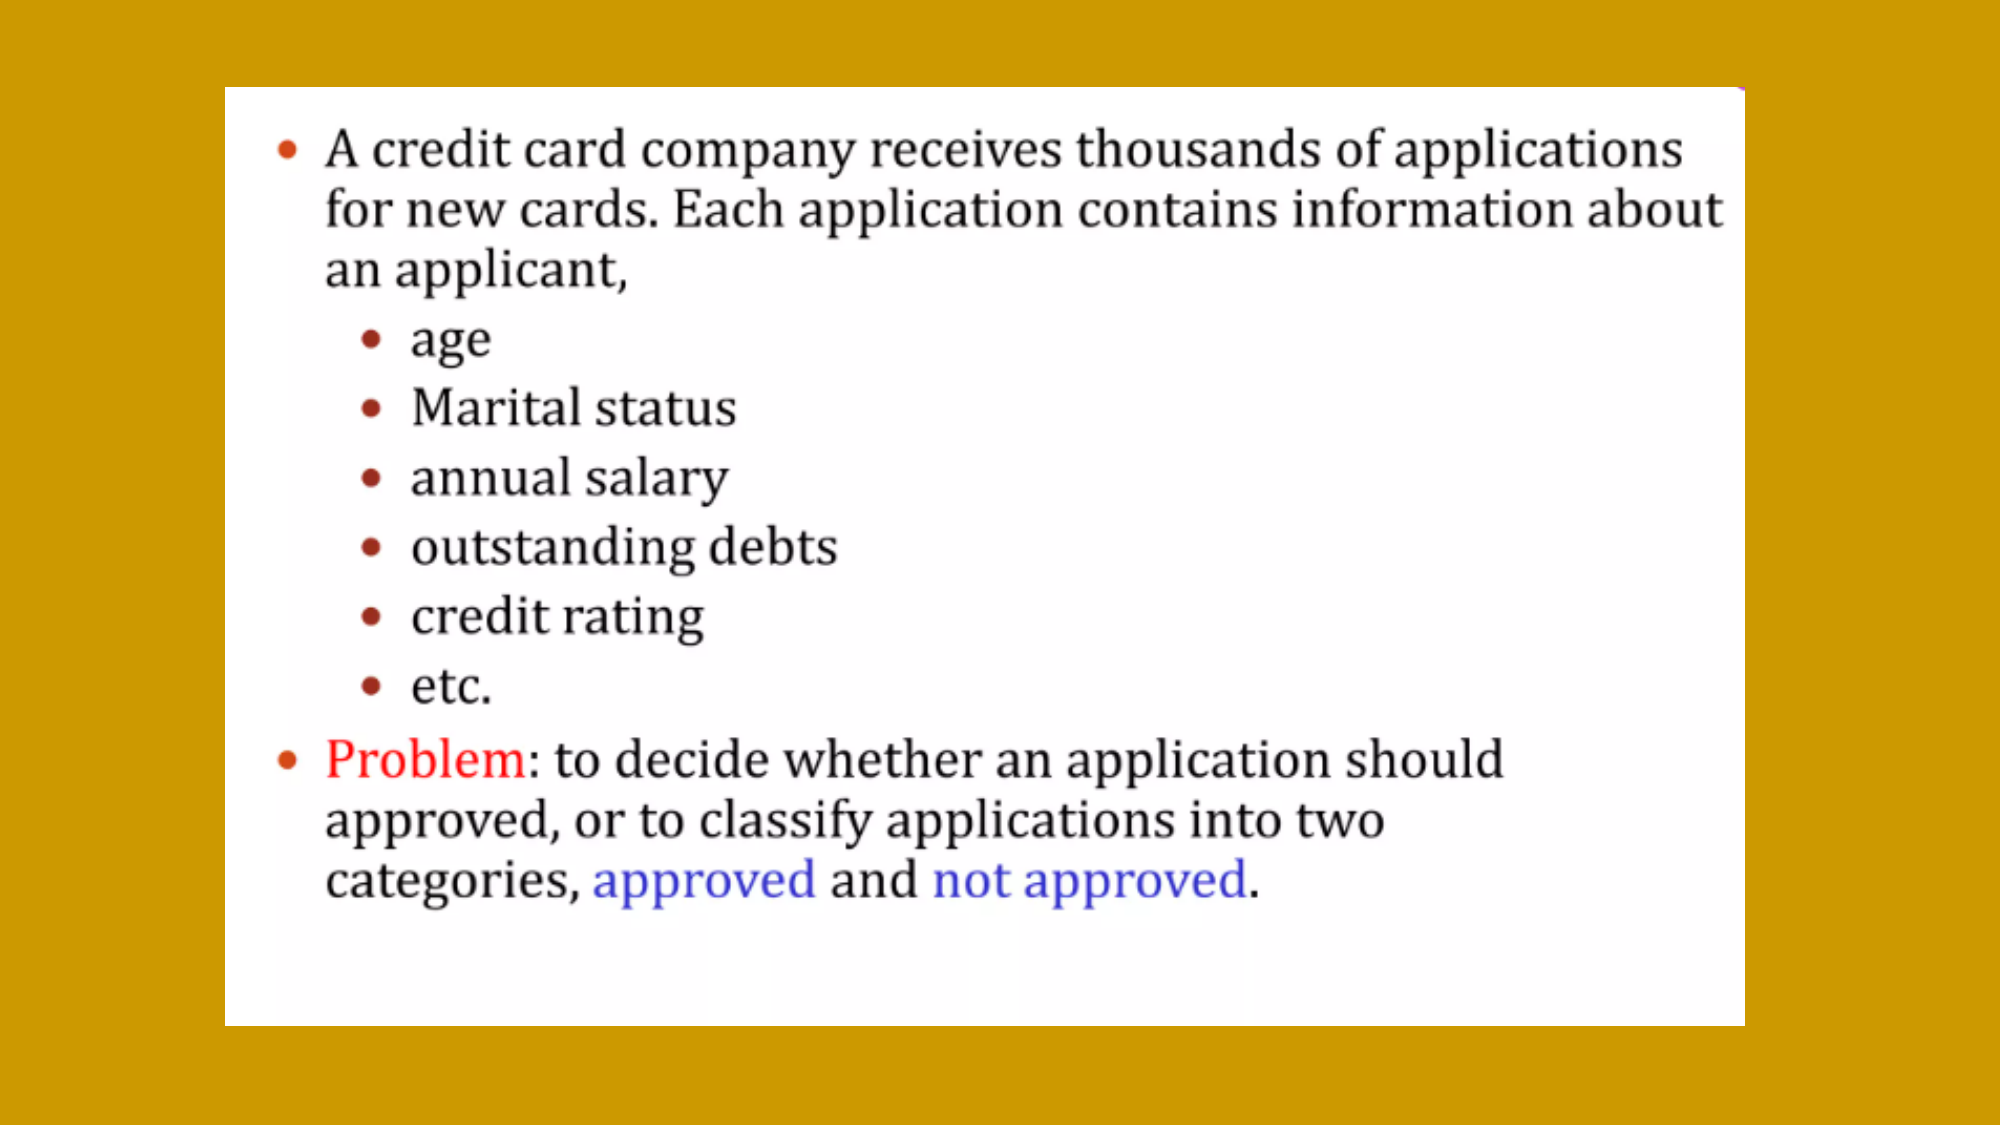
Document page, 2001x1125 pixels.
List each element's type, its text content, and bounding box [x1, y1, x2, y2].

title Supervised Learning [137, 59, 1863, 278]
picture [225, 87, 1745, 1026]
